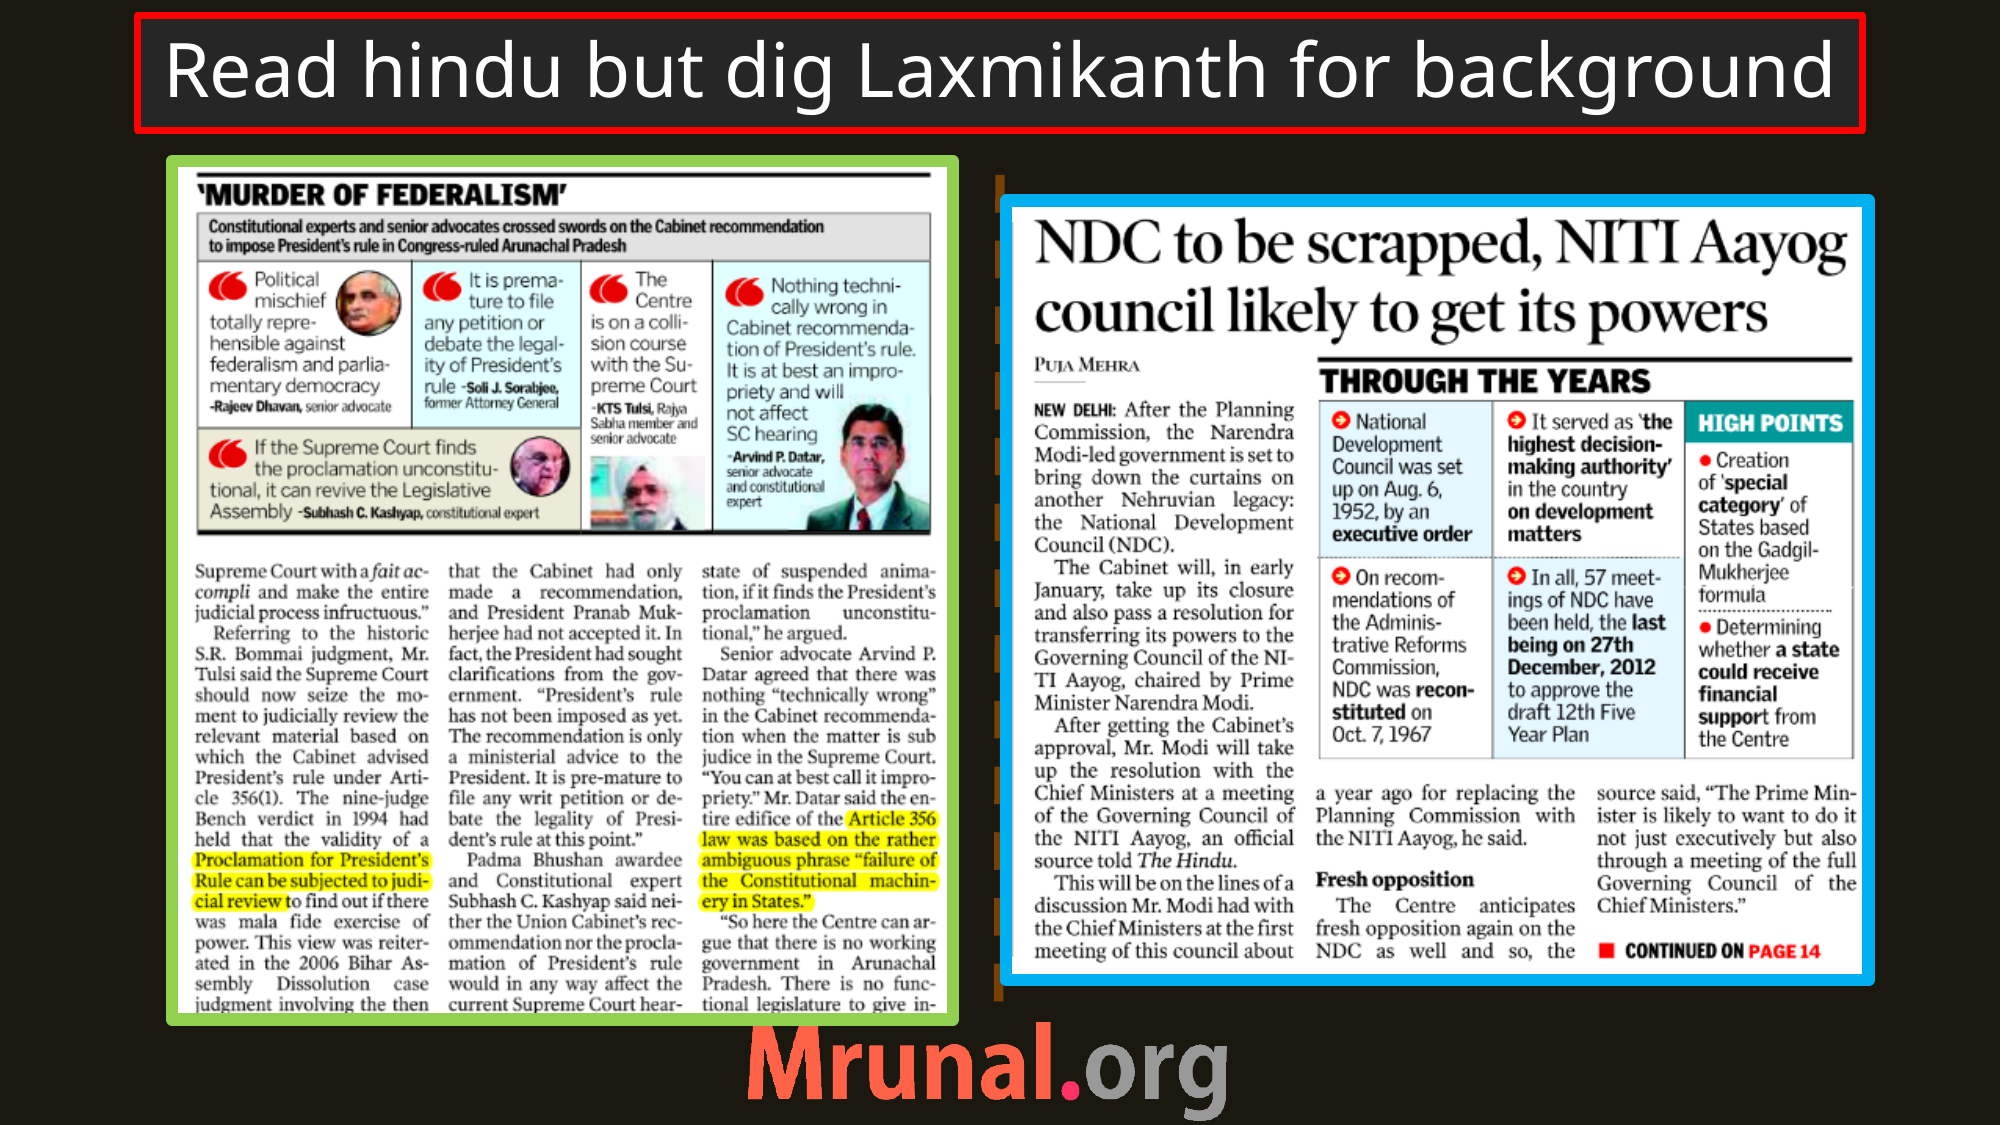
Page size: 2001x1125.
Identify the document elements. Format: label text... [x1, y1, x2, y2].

title Read hindu but dig Laxmikanth for background [134, 12, 1866, 134]
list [1012, 206, 1863, 975]
picture [741, 1005, 1230, 1125]
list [178, 167, 947, 1014]
